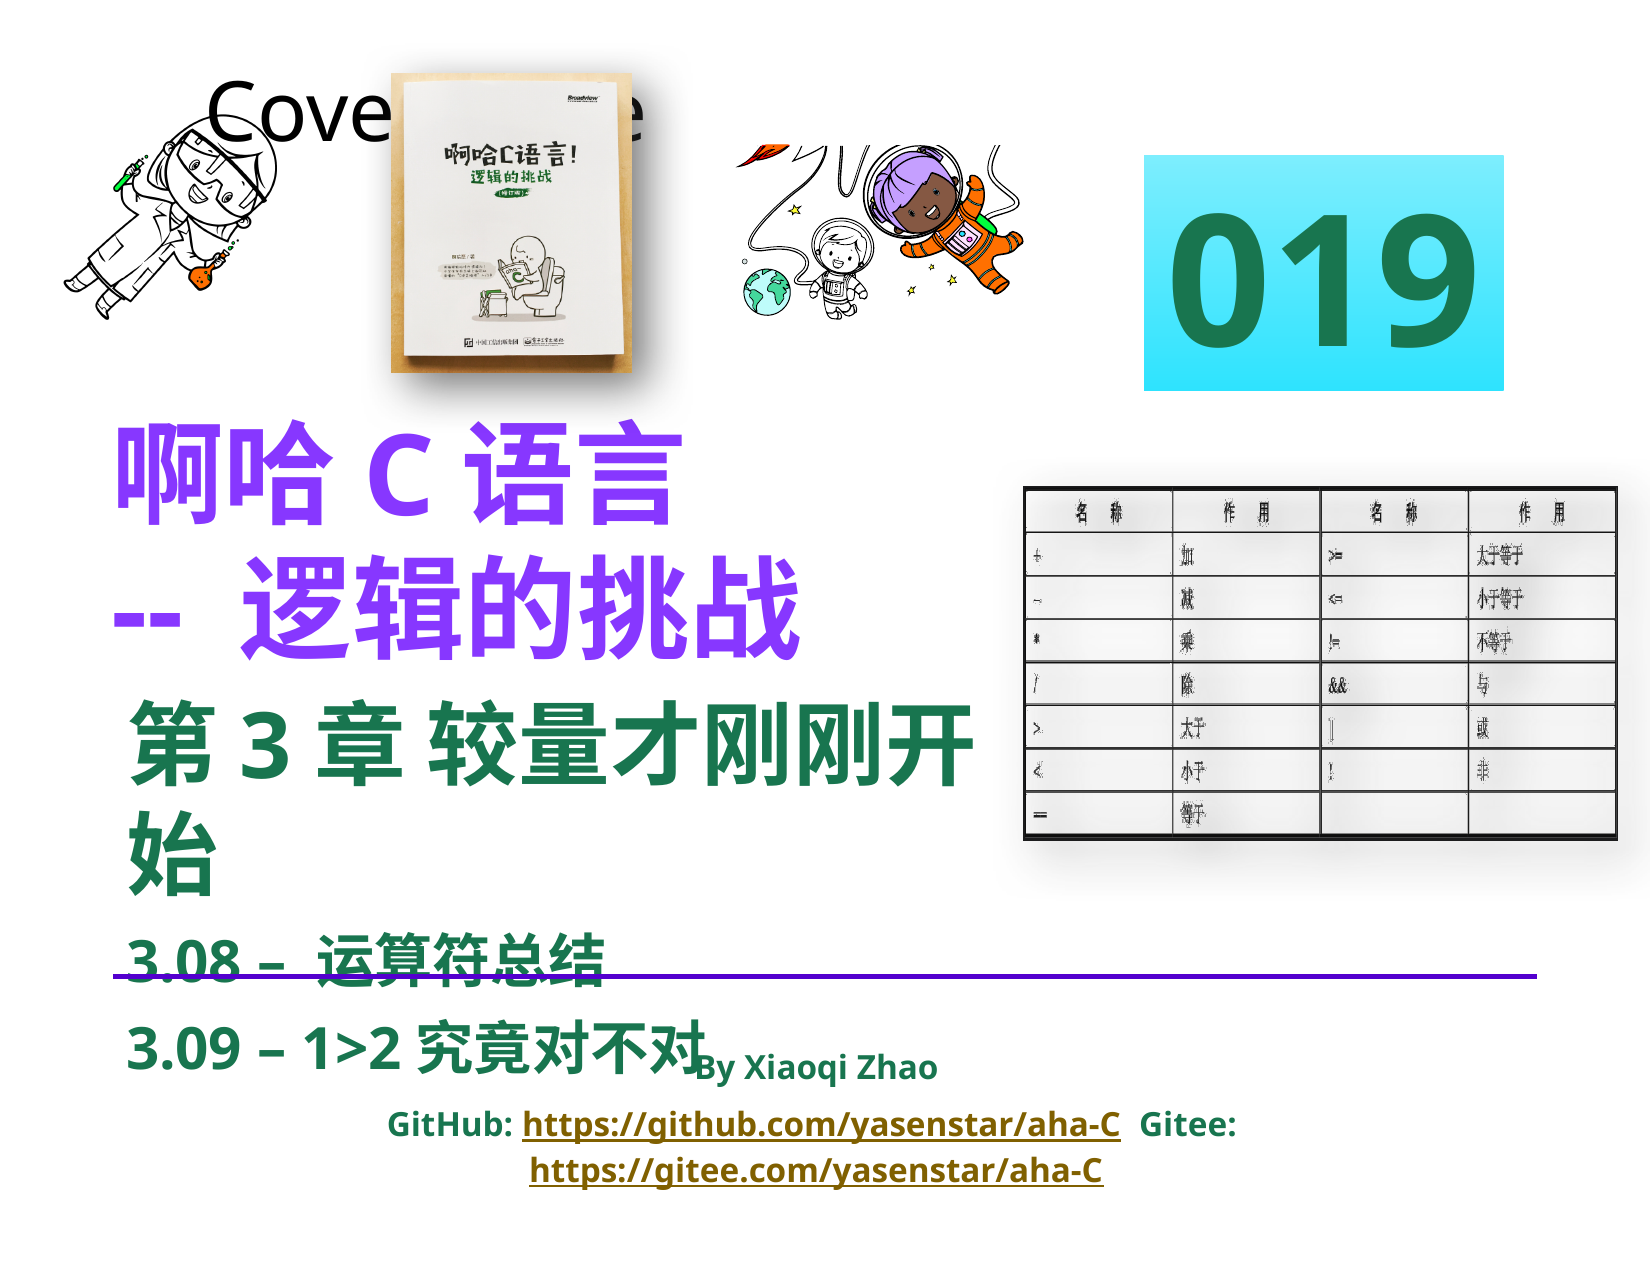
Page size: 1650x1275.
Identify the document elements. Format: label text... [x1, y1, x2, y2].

text_box By Xiaoqi Zhao GitHub: https://github.com/yasenstar/aha-C Gitee: https://gitee.com/yasenstar/aha-C [113, 1038, 1520, 1159]
text_box 啊哈C语言 -- 逻辑的挑战 [111, 402, 1494, 679]
picture [391, 73, 632, 373]
text_box 019 [1144, 155, 1504, 391]
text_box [735, 144, 1024, 320]
text_box 第3章 较量才刚刚开始 3.08 – 运算符总结 3.09 – 1>2究竟对不对 [111, 679, 1082, 915]
title Cover page [27, 62, 405, 310]
picture [28, 73, 321, 366]
picture [1023, 486, 1618, 841]
title Cover page [649, 62, 825, 310]
